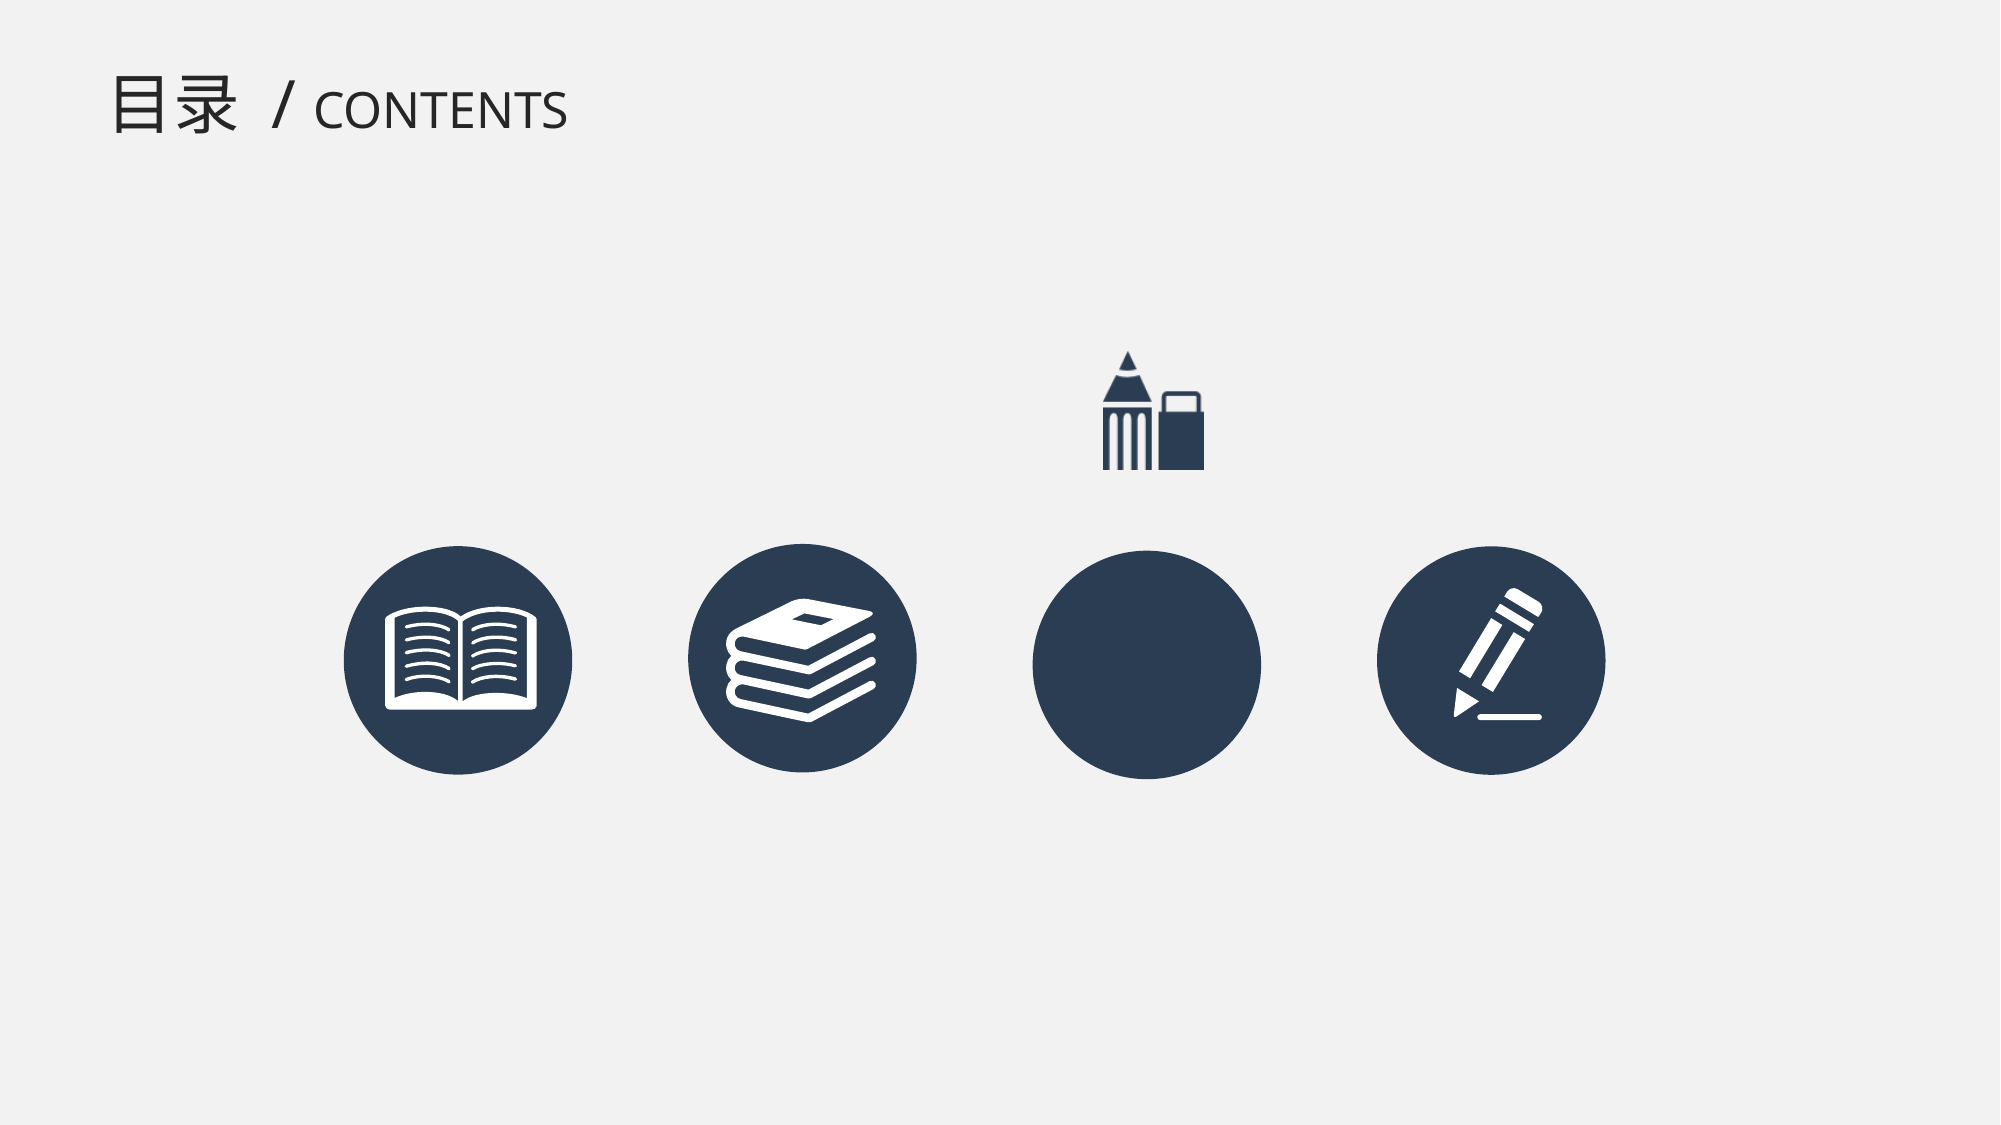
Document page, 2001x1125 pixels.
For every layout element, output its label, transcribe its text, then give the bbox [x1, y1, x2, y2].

text_box [1031, 549, 1263, 781]
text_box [1377, 546, 1606, 775]
text_box 目录 / CONTENTS [38, 54, 638, 150]
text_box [343, 546, 573, 775]
picture [1103, 351, 1204, 470]
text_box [688, 543, 917, 773]
